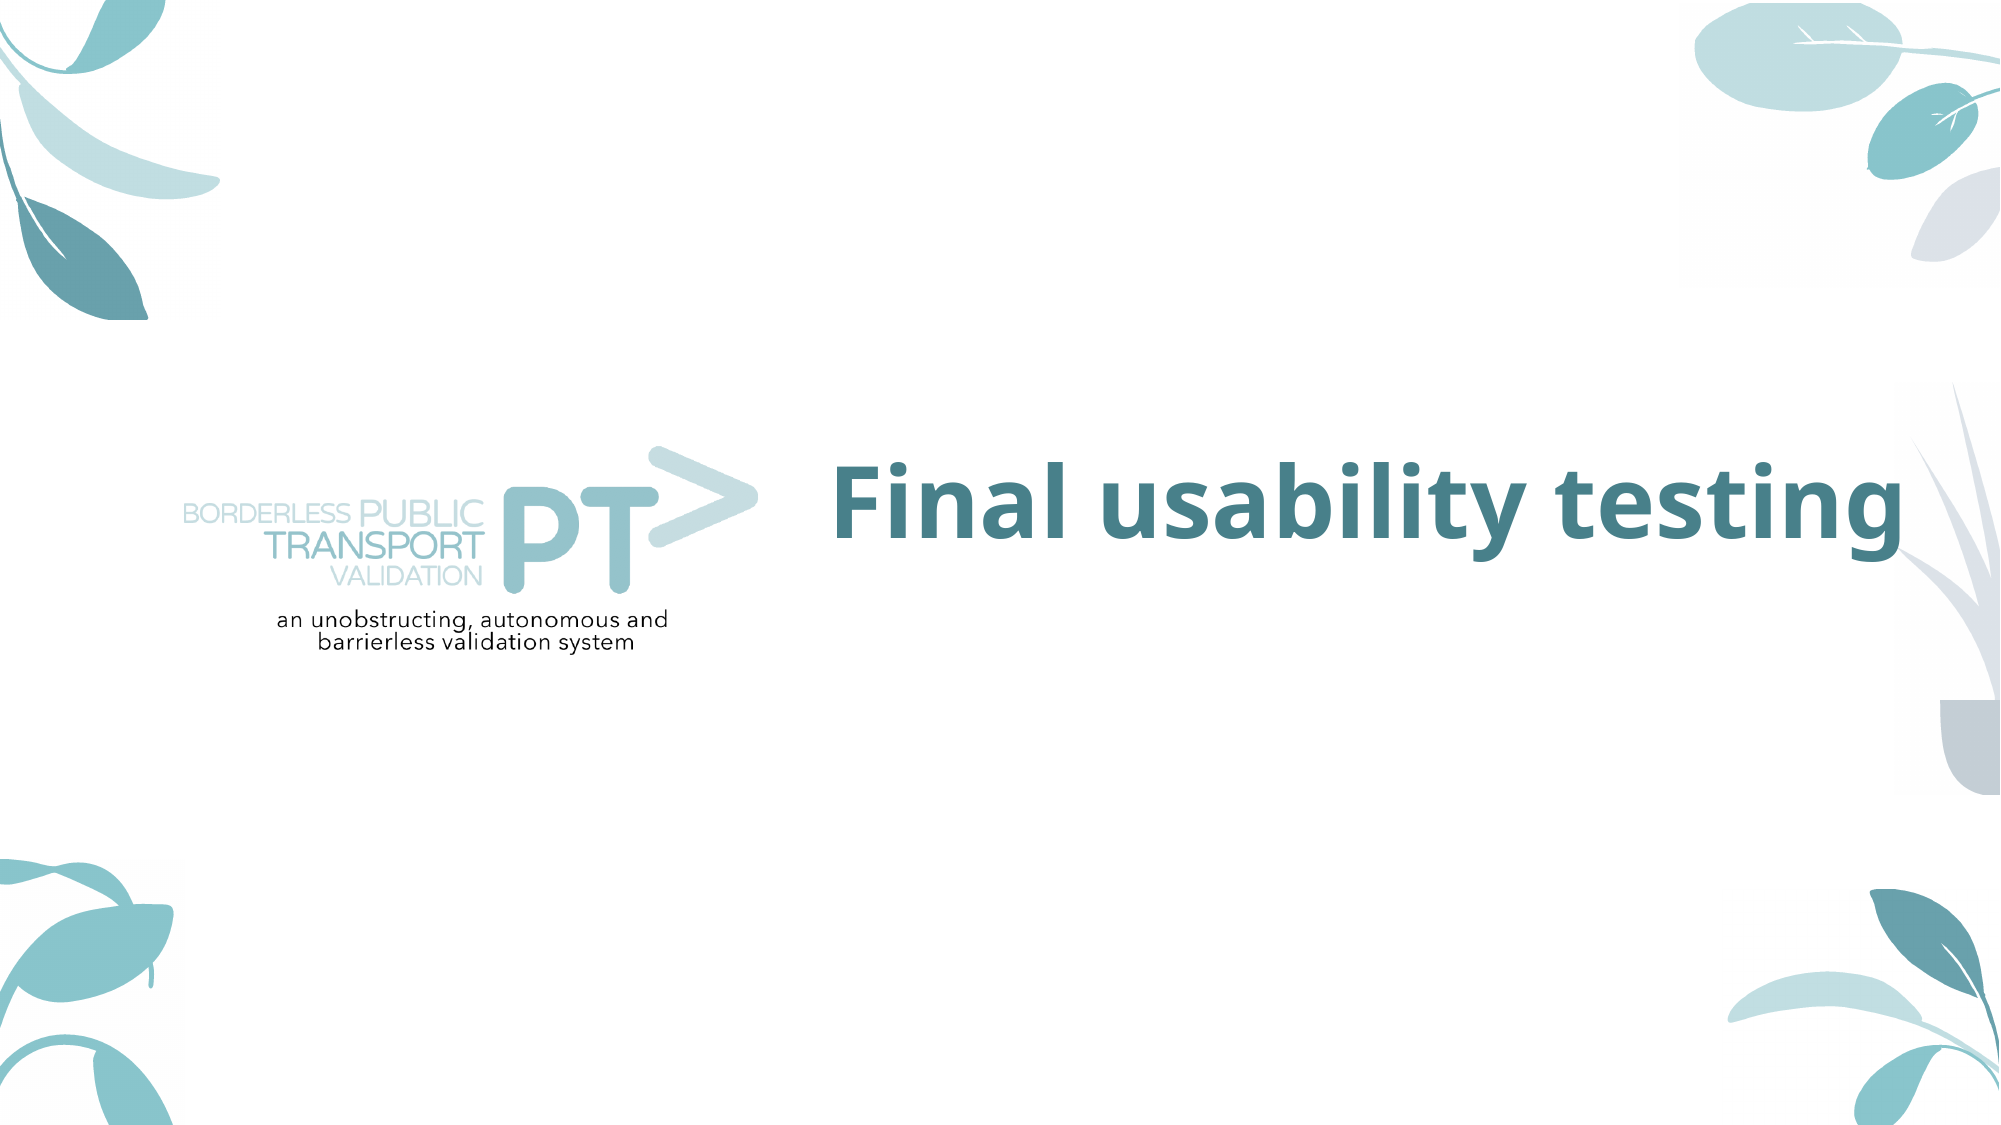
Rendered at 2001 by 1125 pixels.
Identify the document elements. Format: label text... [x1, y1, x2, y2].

picture [0, 859, 185, 1125]
picture [1894, 381, 2000, 795]
text_box Final usability testing [1021, 423, 1889, 576]
picture [0, 0, 1016, 801]
picture [1679, 3, 2000, 288]
picture [1721, 889, 1999, 1125]
